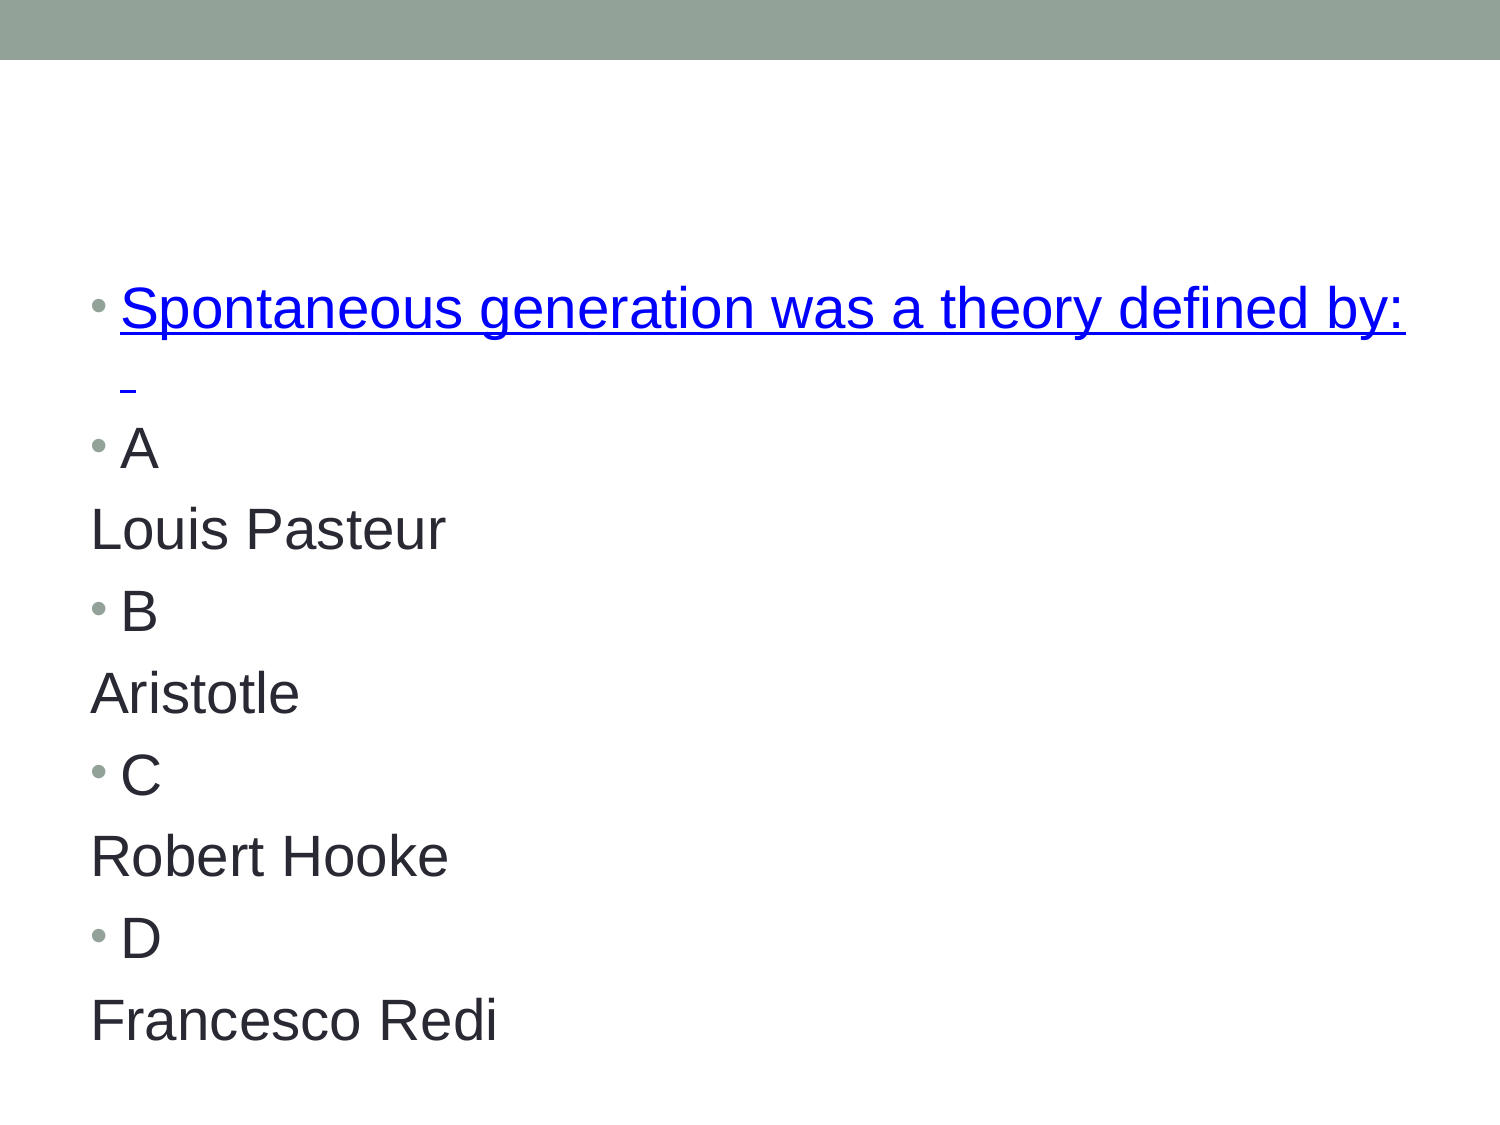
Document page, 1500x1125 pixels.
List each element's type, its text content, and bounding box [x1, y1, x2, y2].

list Spontaneous generation was a theory defined by: A Louis Pasteur B Aristotle C Robert Hooke D Francesco Redi [75, 262, 1425, 1063]
